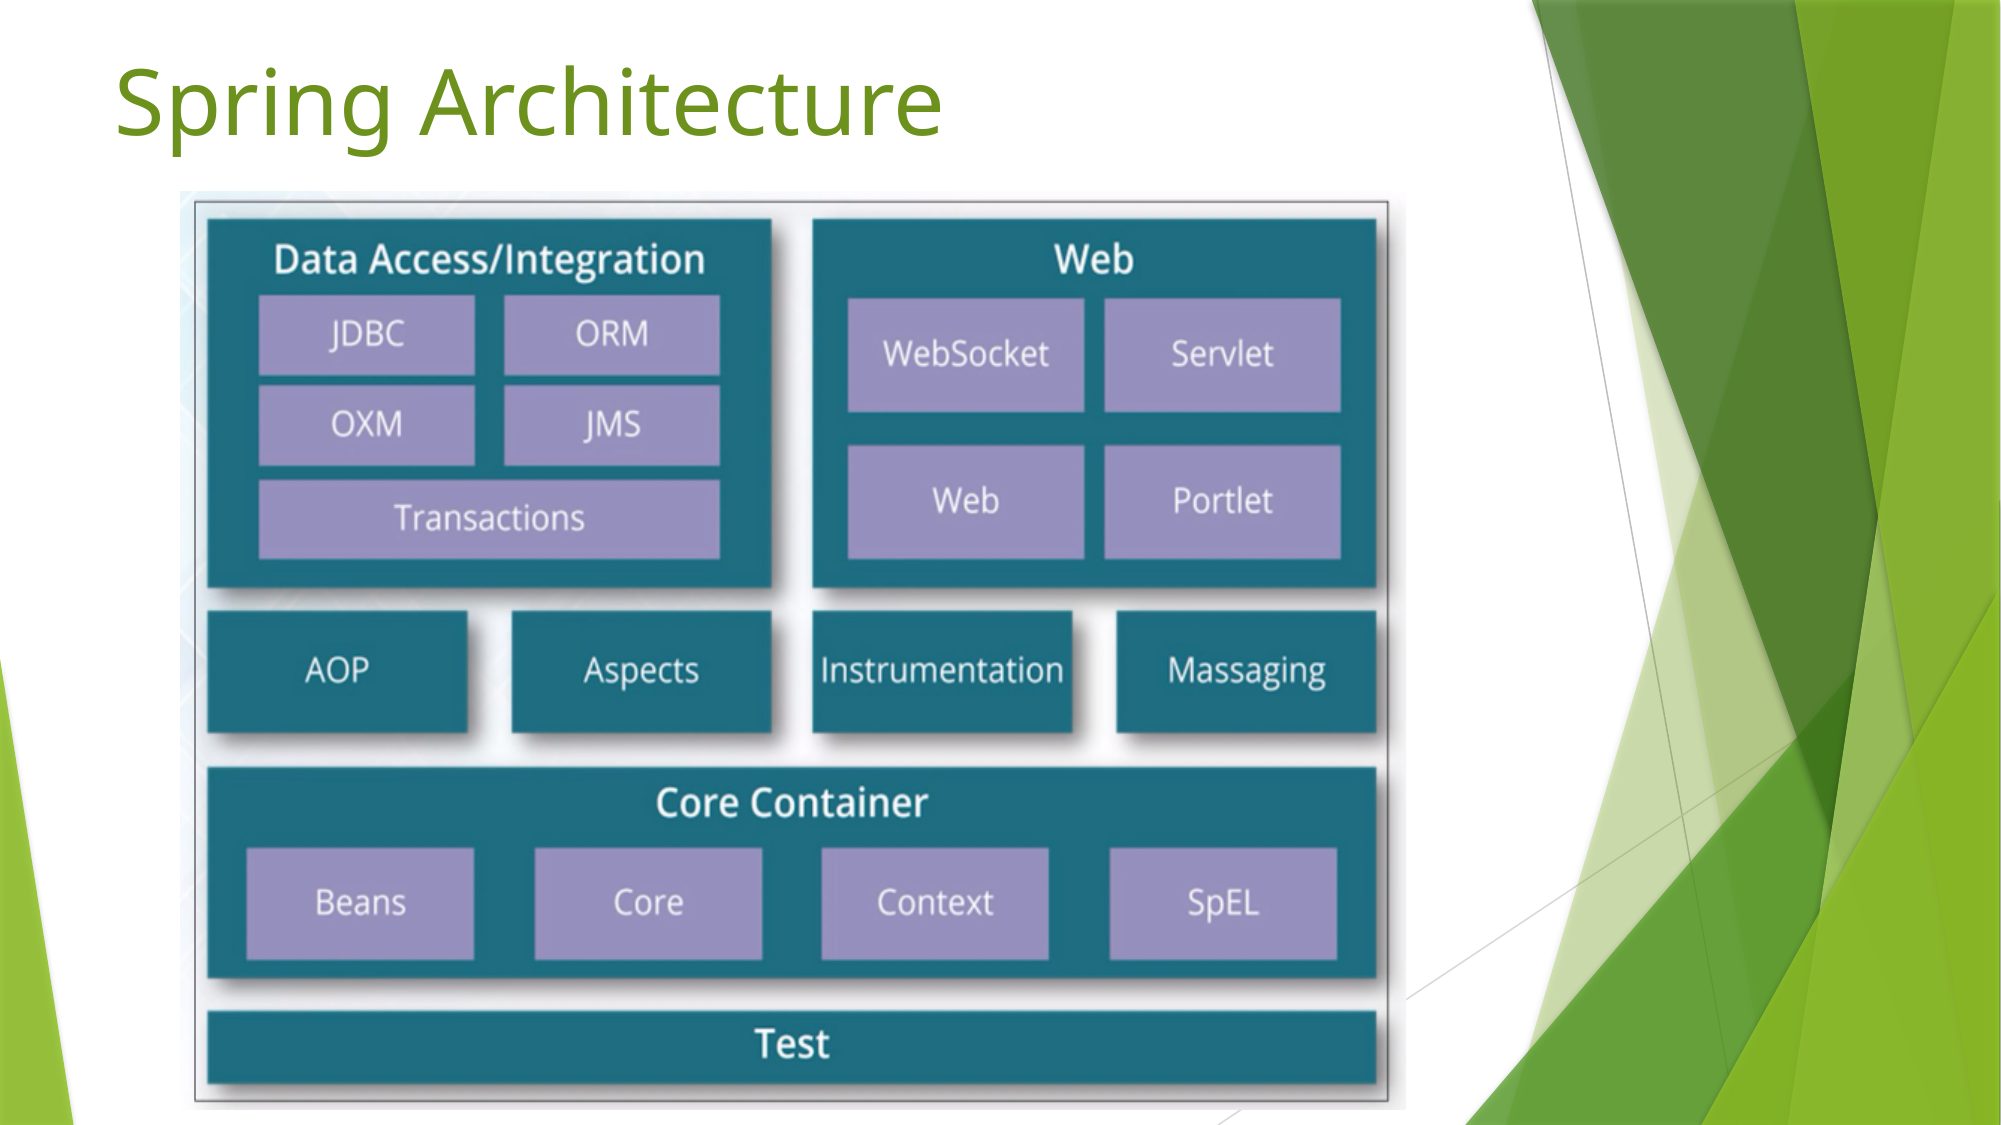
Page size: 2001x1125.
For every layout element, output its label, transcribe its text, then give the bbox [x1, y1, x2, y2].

text_box Spring Architecture [100, 36, 1102, 162]
picture [179, 191, 1407, 1111]
